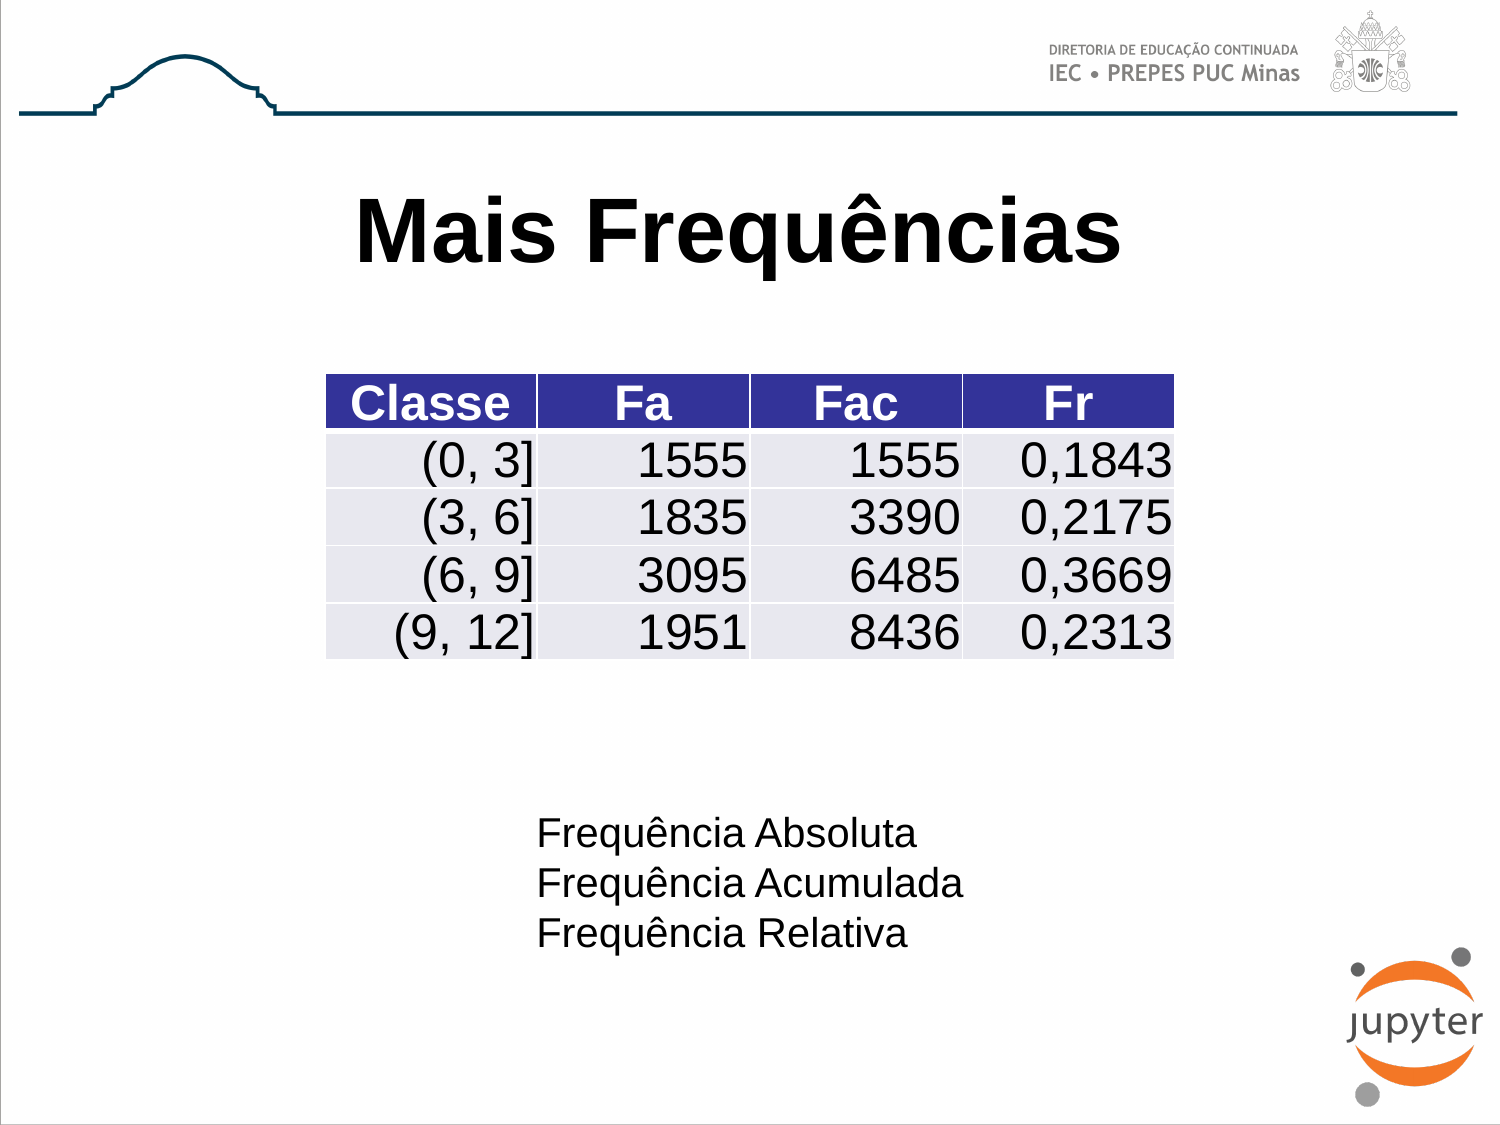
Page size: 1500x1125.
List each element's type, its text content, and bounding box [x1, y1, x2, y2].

table_cell 3390 [751, 489, 962, 545]
table_cell 8436 [751, 604, 962, 659]
table_cell 0,1843 [963, 434, 1174, 487]
picture [0, 0, 1500, 1125]
table_header Fac [751, 374, 962, 428]
table_cell 0,3669 [963, 546, 1174, 602]
table_cell 1951 [538, 604, 749, 659]
table_cell 1555 [538, 434, 749, 487]
table_cell (3, 6] [326, 489, 536, 545]
table_cell 1835 [538, 489, 749, 545]
title Mais Frequências [64, 148, 1415, 303]
table_cell 3095 [538, 546, 749, 602]
table_cell 1555 [751, 434, 962, 487]
table_header Classe [326, 374, 536, 428]
table_header Fa [538, 374, 749, 428]
table_cell 0,2313 [963, 604, 1174, 659]
table_cell 6485 [751, 546, 962, 602]
table_cell (6, 9] [326, 546, 536, 602]
text_box Frequência Absoluta Frequência Acumulada Frequência Relativa [521, 798, 979, 964]
table_cell 0,2175 [963, 489, 1174, 545]
table_header Fr [963, 374, 1174, 428]
table_cell (0, 3] [326, 434, 536, 487]
table_cell (9, 12] [326, 604, 536, 659]
